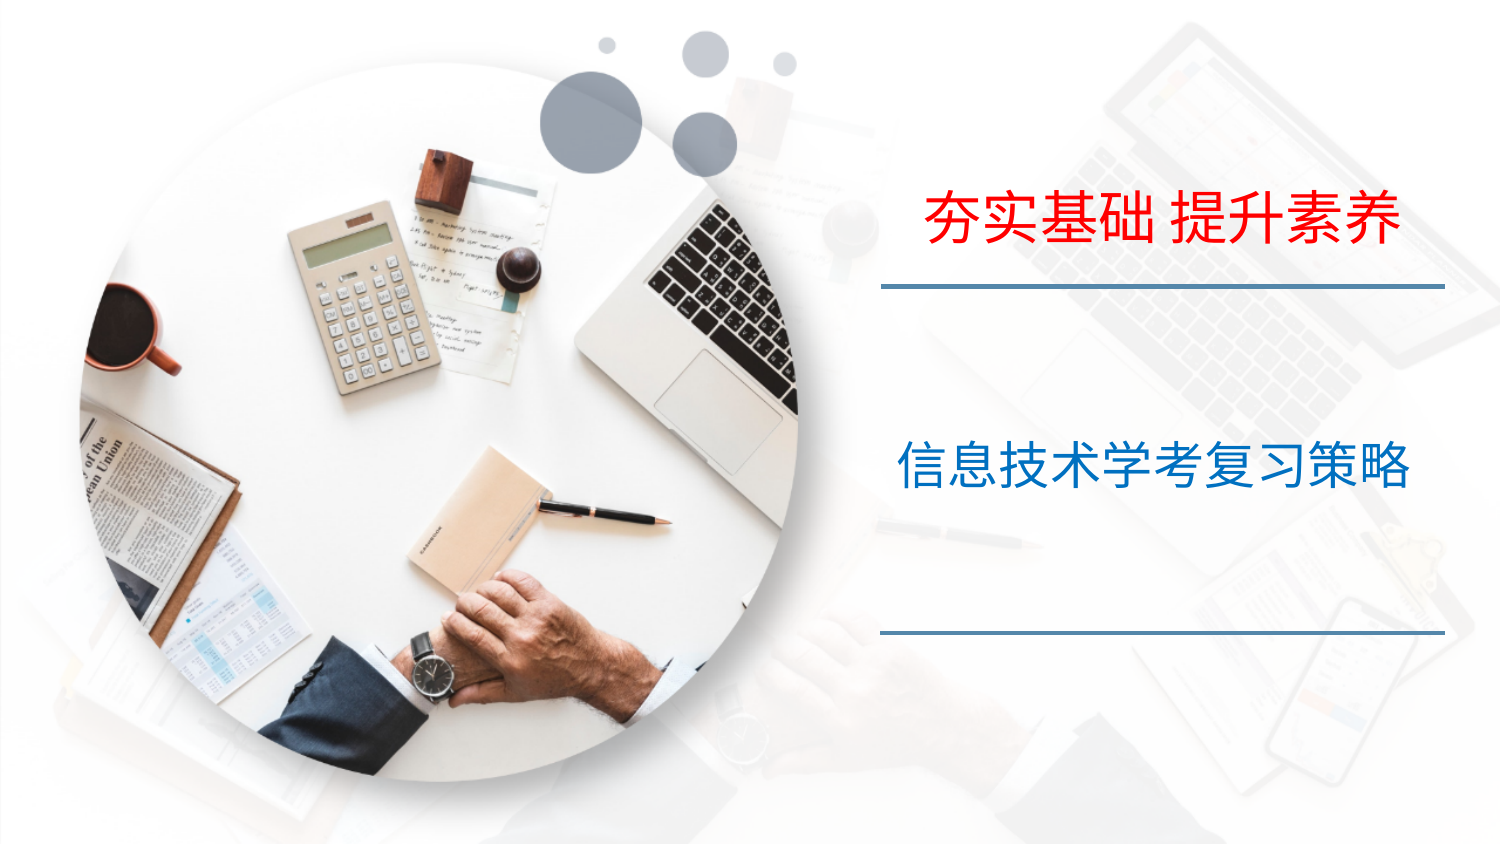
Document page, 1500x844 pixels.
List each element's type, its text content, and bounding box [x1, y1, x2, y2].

picture [0, 0, 1500, 844]
text_box 夯实基础 提升素养 [880, 173, 1445, 259]
title 信息技术学考复习策略 [880, 399, 1445, 529]
